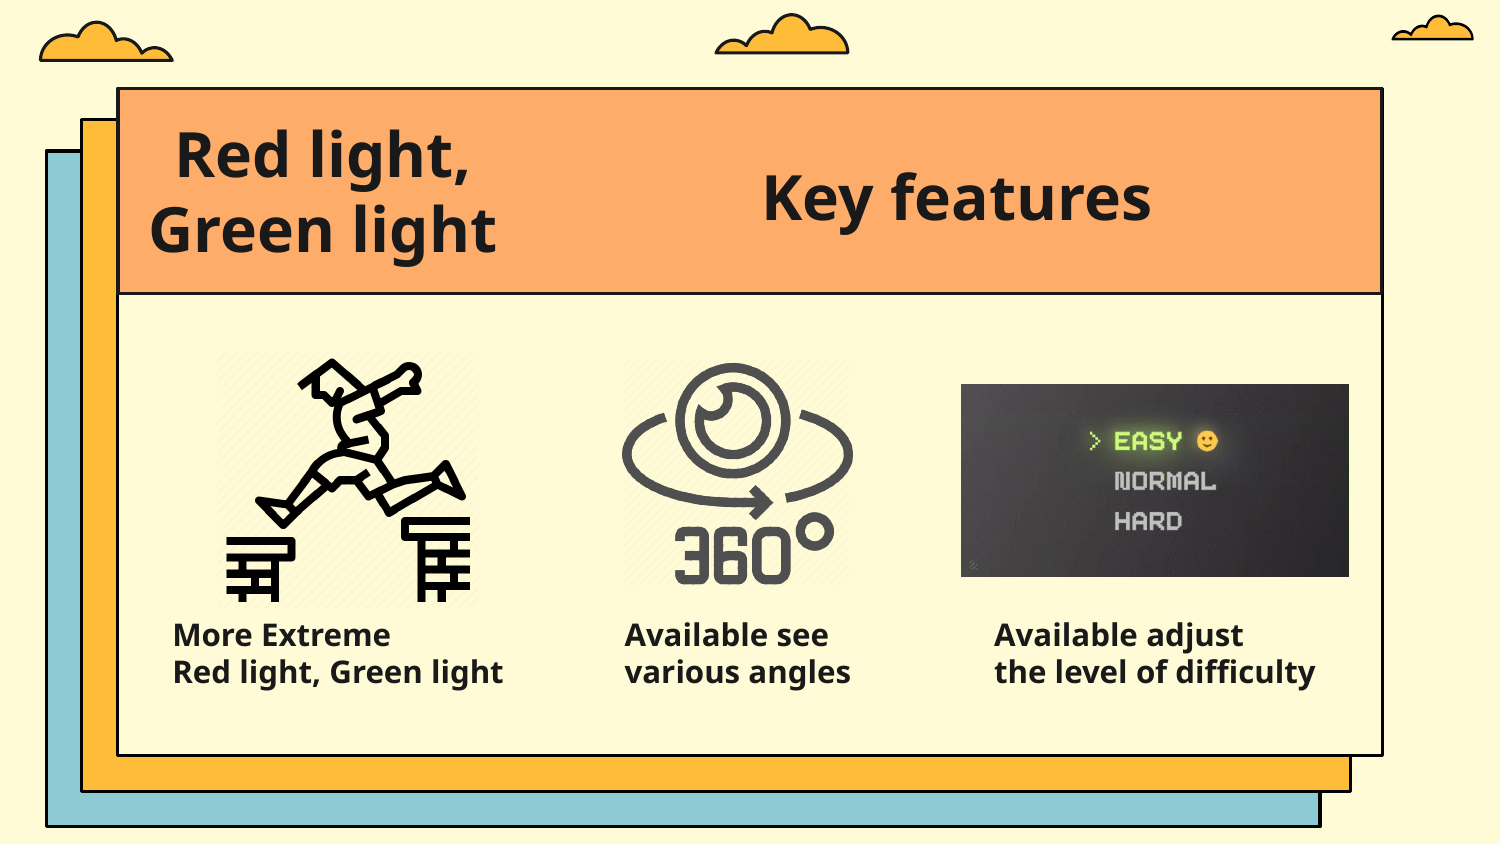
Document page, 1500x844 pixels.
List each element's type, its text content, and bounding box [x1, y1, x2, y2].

picture [621, 358, 853, 590]
title More Extreme Red light, Green light [157, 590, 557, 715]
title Available see various angles [609, 622, 916, 682]
picture [961, 384, 1349, 577]
picture [218, 350, 478, 611]
title Available adjust the level of difficulty [979, 622, 1349, 682]
title Red light, Green light [118, 88, 529, 293]
title Key features [528, 148, 1371, 243]
